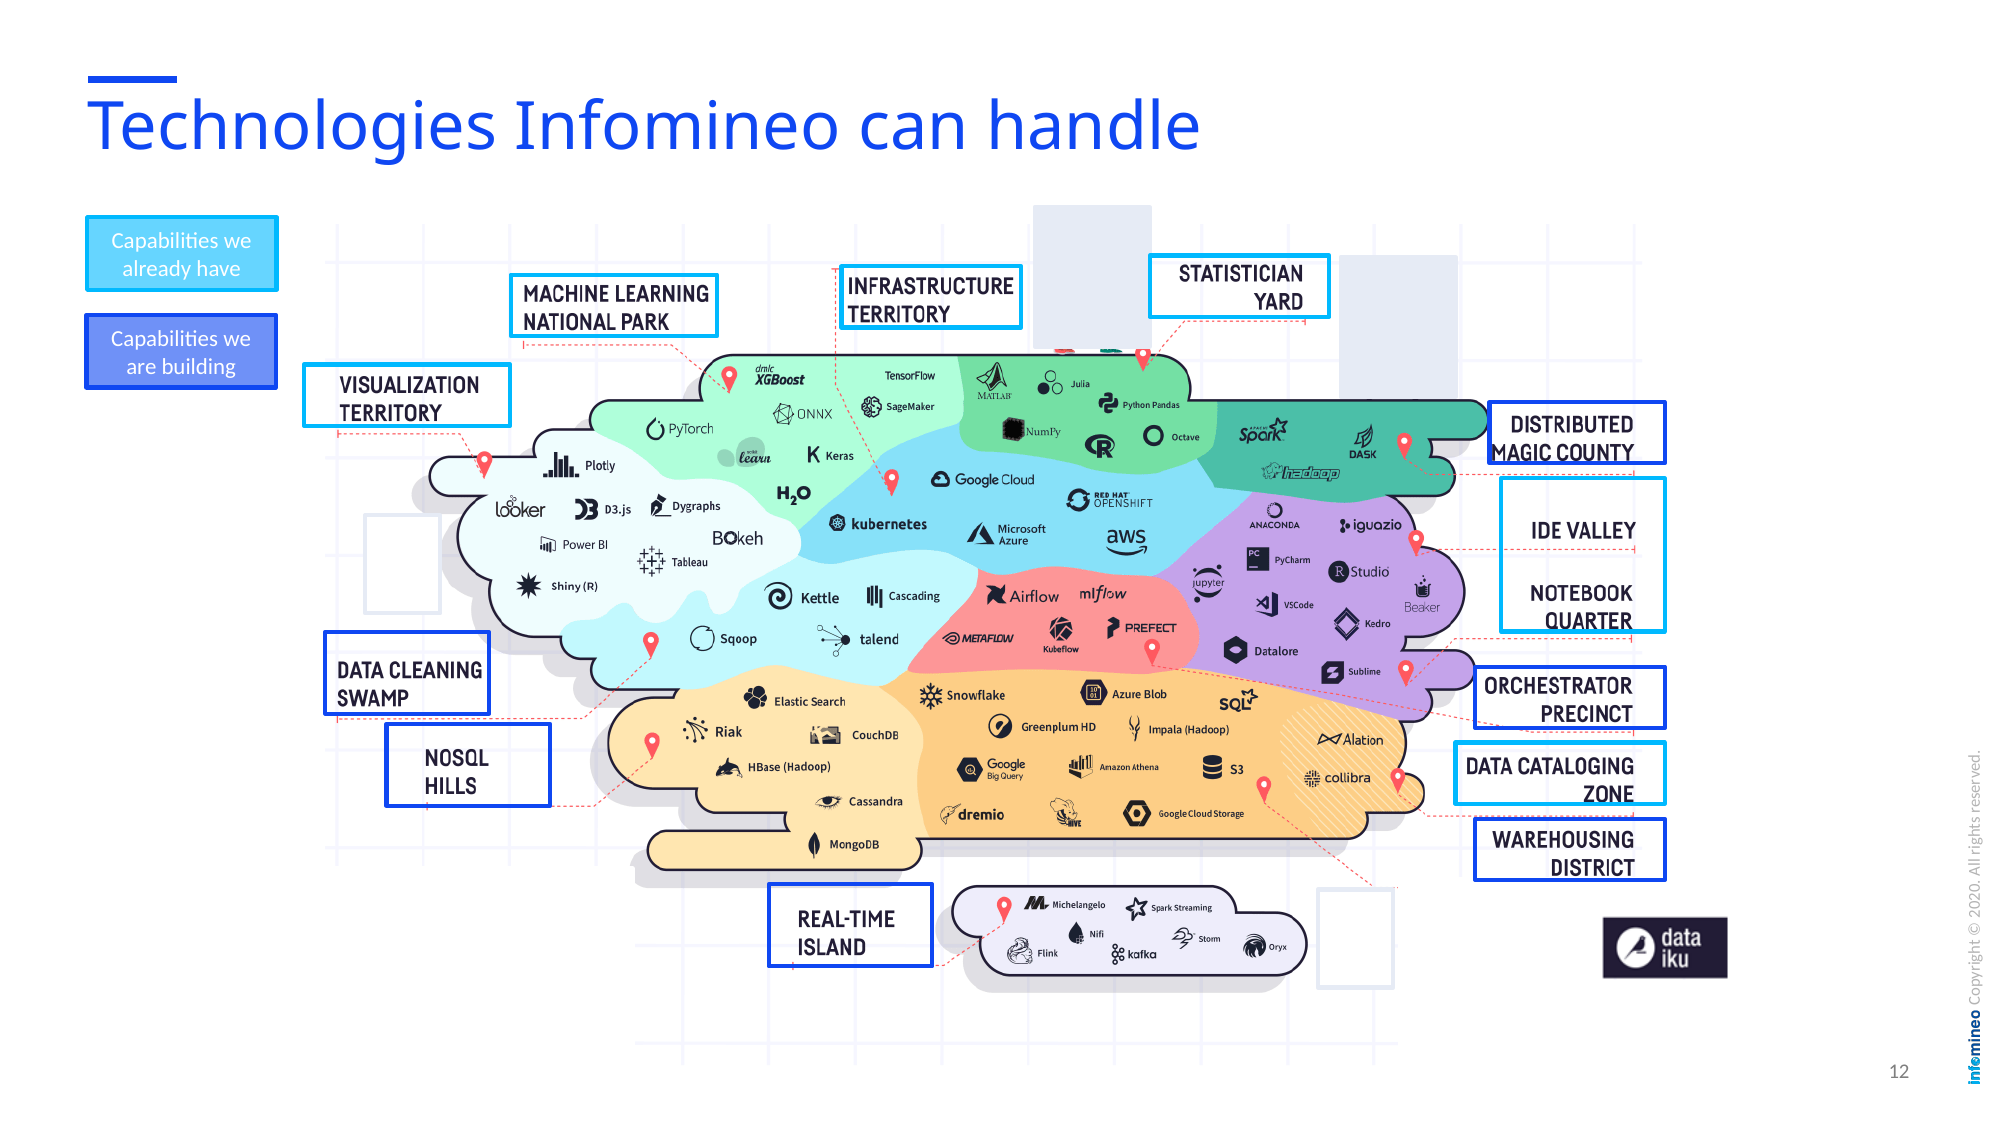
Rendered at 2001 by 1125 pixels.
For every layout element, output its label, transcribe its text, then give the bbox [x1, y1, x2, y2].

title Technologies Infomineo can handle [87, 91, 1907, 280]
text_box Capabilities we already have [85, 215, 279, 292]
picture [1969, 1011, 1980, 1066]
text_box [303, 206, 1729, 1089]
text_box Capabilities we are building [84, 313, 278, 390]
